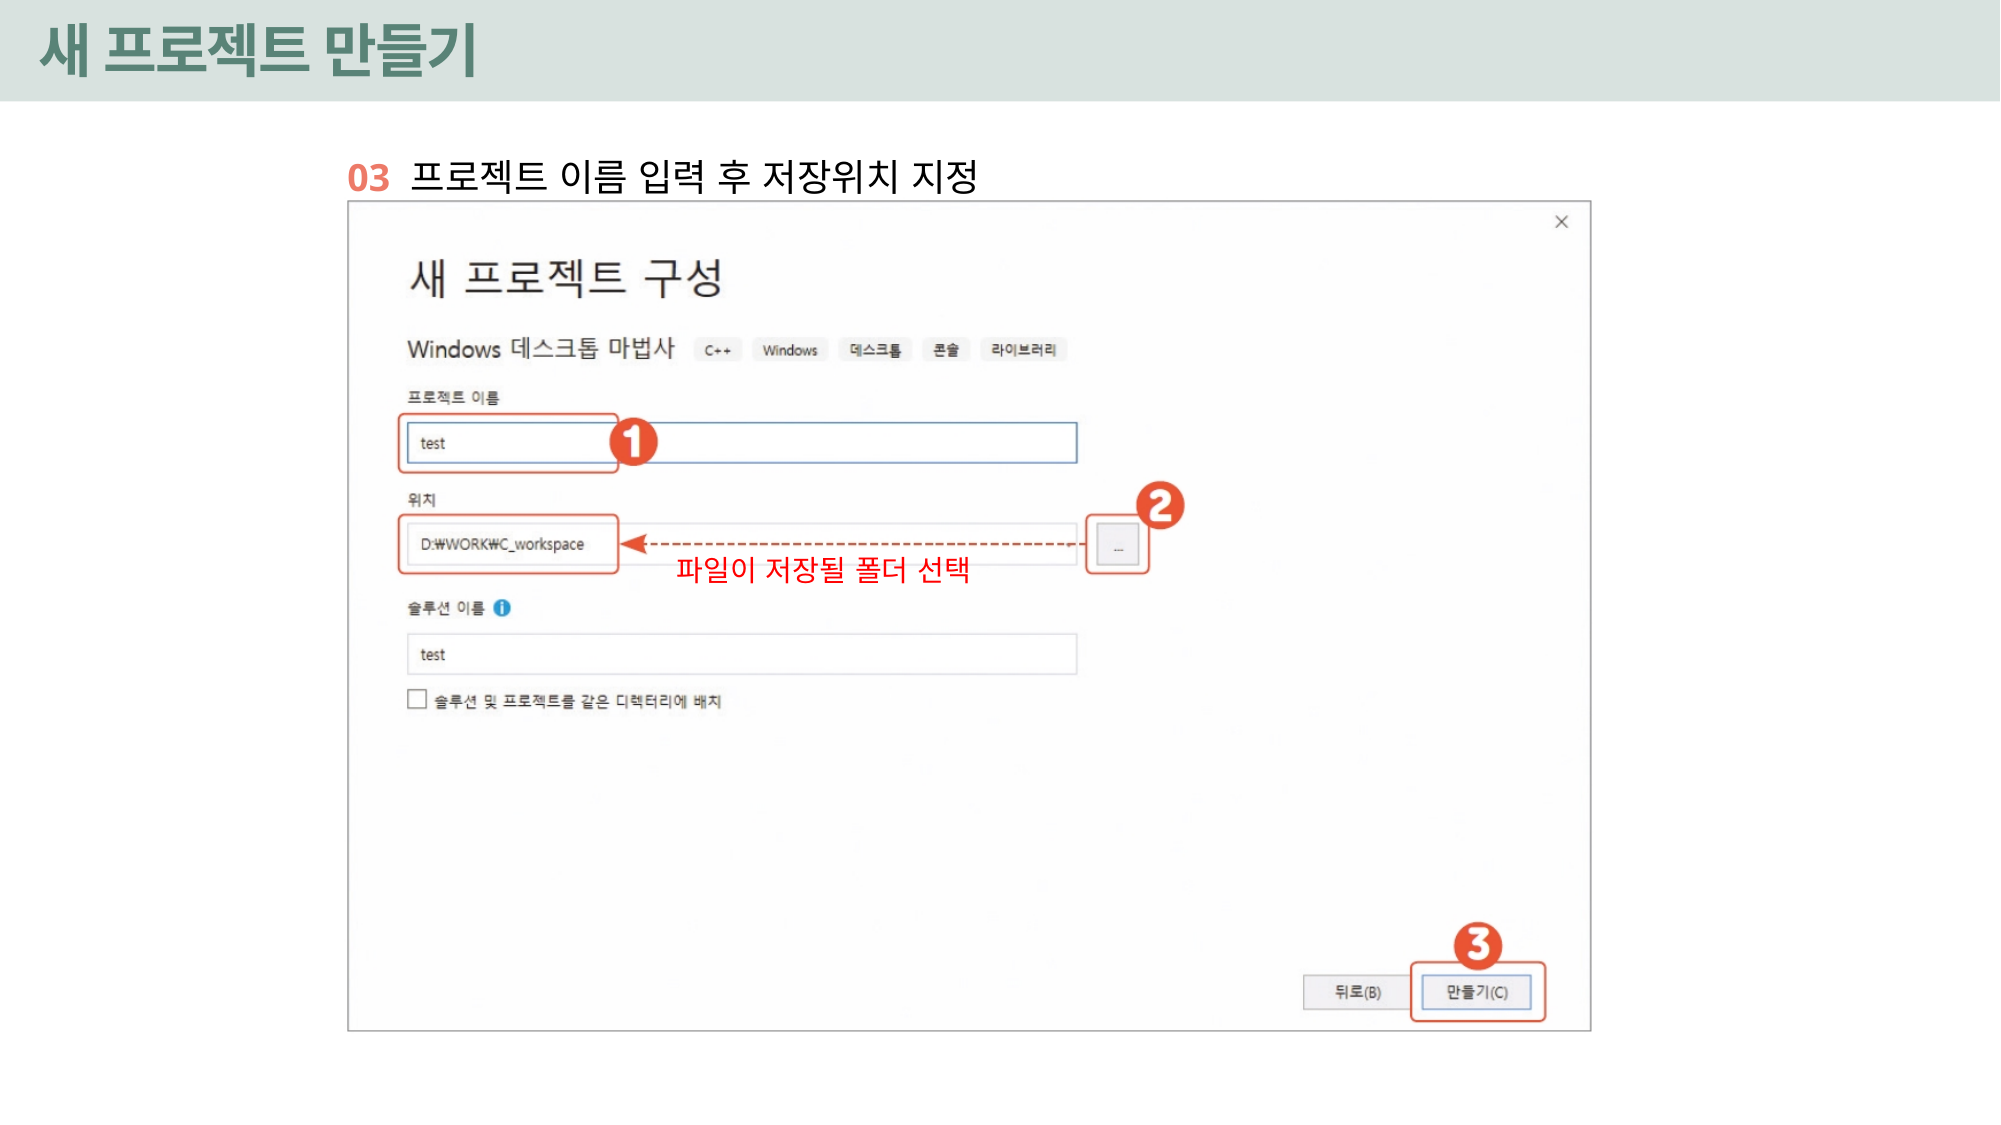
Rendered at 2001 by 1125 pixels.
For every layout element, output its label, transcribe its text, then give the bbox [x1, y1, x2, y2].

title 새 프로젝트 만들기 [23, 10, 1727, 89]
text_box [332, 136, 1700, 208]
picture [343, 208, 1595, 1036]
